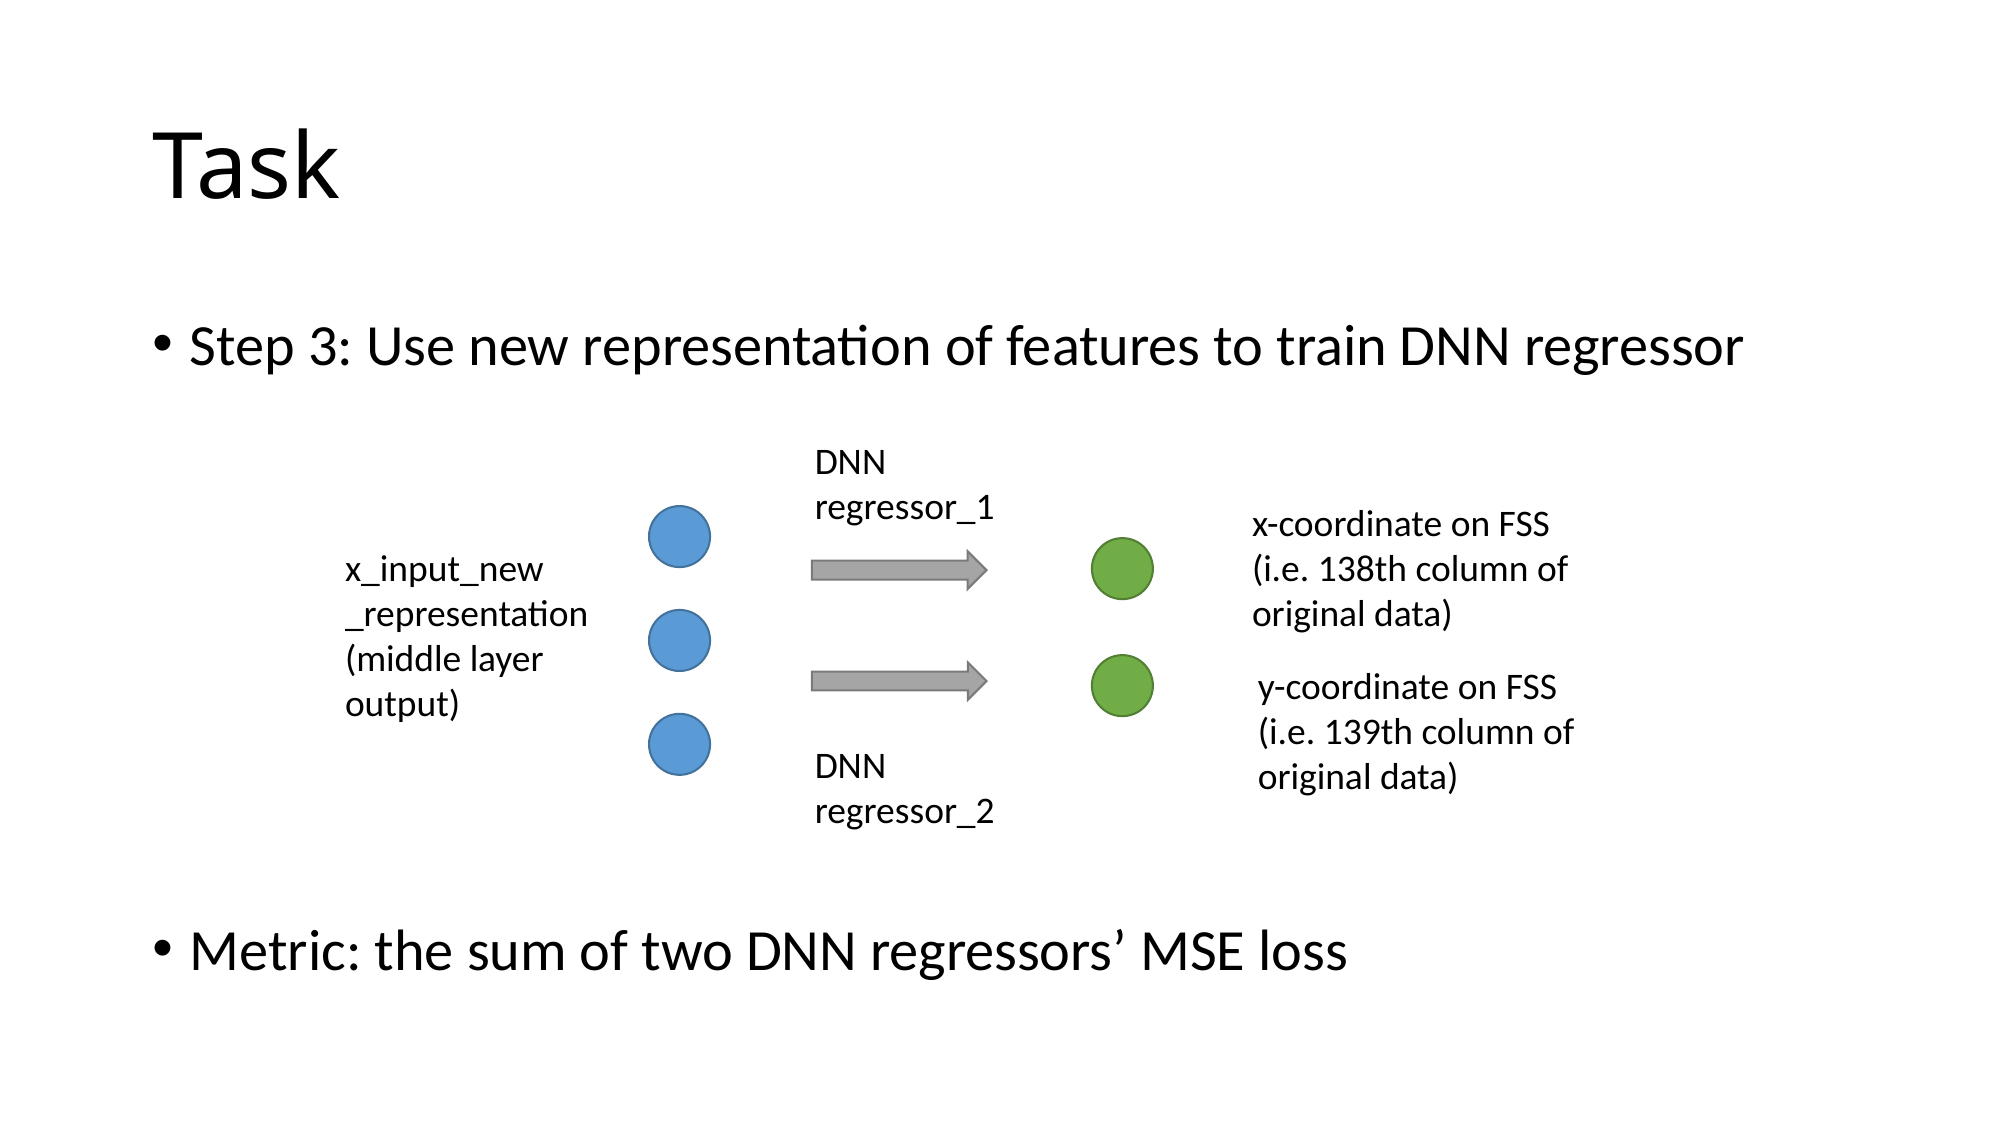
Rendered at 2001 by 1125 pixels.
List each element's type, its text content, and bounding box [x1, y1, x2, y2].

text_box [647, 608, 712, 673]
text_box [810, 548, 988, 592]
text_box [810, 659, 988, 703]
text_box [647, 712, 712, 776]
text_box [647, 505, 712, 569]
text_box [1090, 537, 1154, 601]
text_box DNN regressor_2 [799, 733, 1027, 839]
title Task [137, 59, 1863, 278]
text_box [1090, 654, 1154, 718]
text_box DNN regressor_1 [799, 429, 1027, 535]
list Step 3: Use new representation of features to train DNN regressor [137, 299, 1863, 417]
text_box y-coordinate on FSS (i.e. 139th column of original data) [1243, 655, 1616, 805]
text_box Metric: the sum of two DNN regressors’ MSE loss [137, 904, 1456, 1038]
text_box x-coordinate on FSS (i.e. 138th column of original data) [1237, 491, 1611, 642]
text_box x_input_new _representation (middle layer output) [330, 537, 609, 732]
